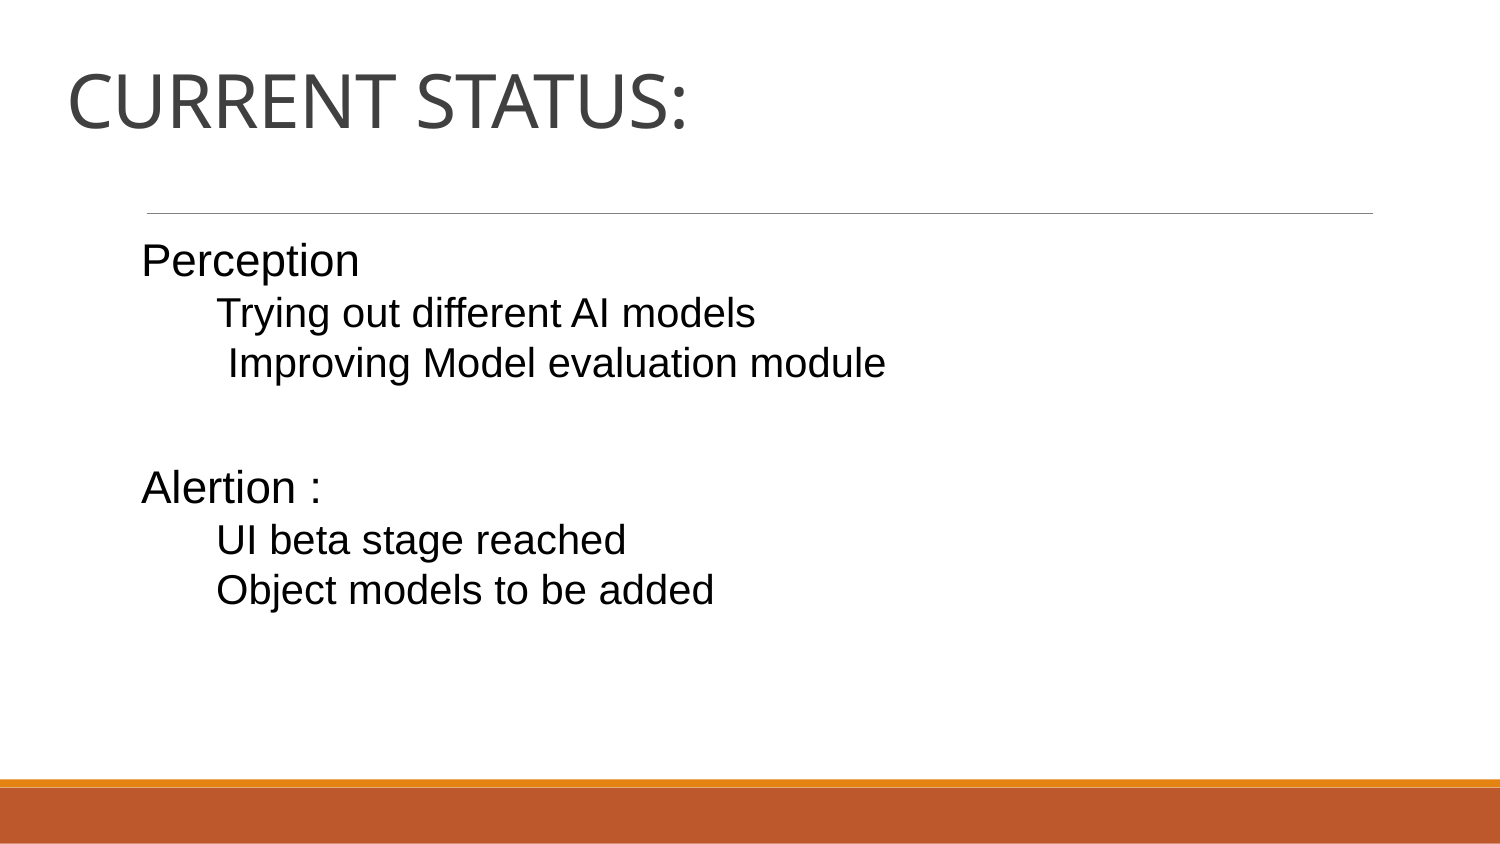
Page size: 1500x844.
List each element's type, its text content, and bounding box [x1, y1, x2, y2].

title CURRENT STATUS: [51, 52, 1449, 147]
text_box Alertion : UI beta stage reached Object models to be added [51, 443, 990, 671]
text_box Perception Trying out different AI models Improving Model evaluation module [51, 215, 1336, 444]
